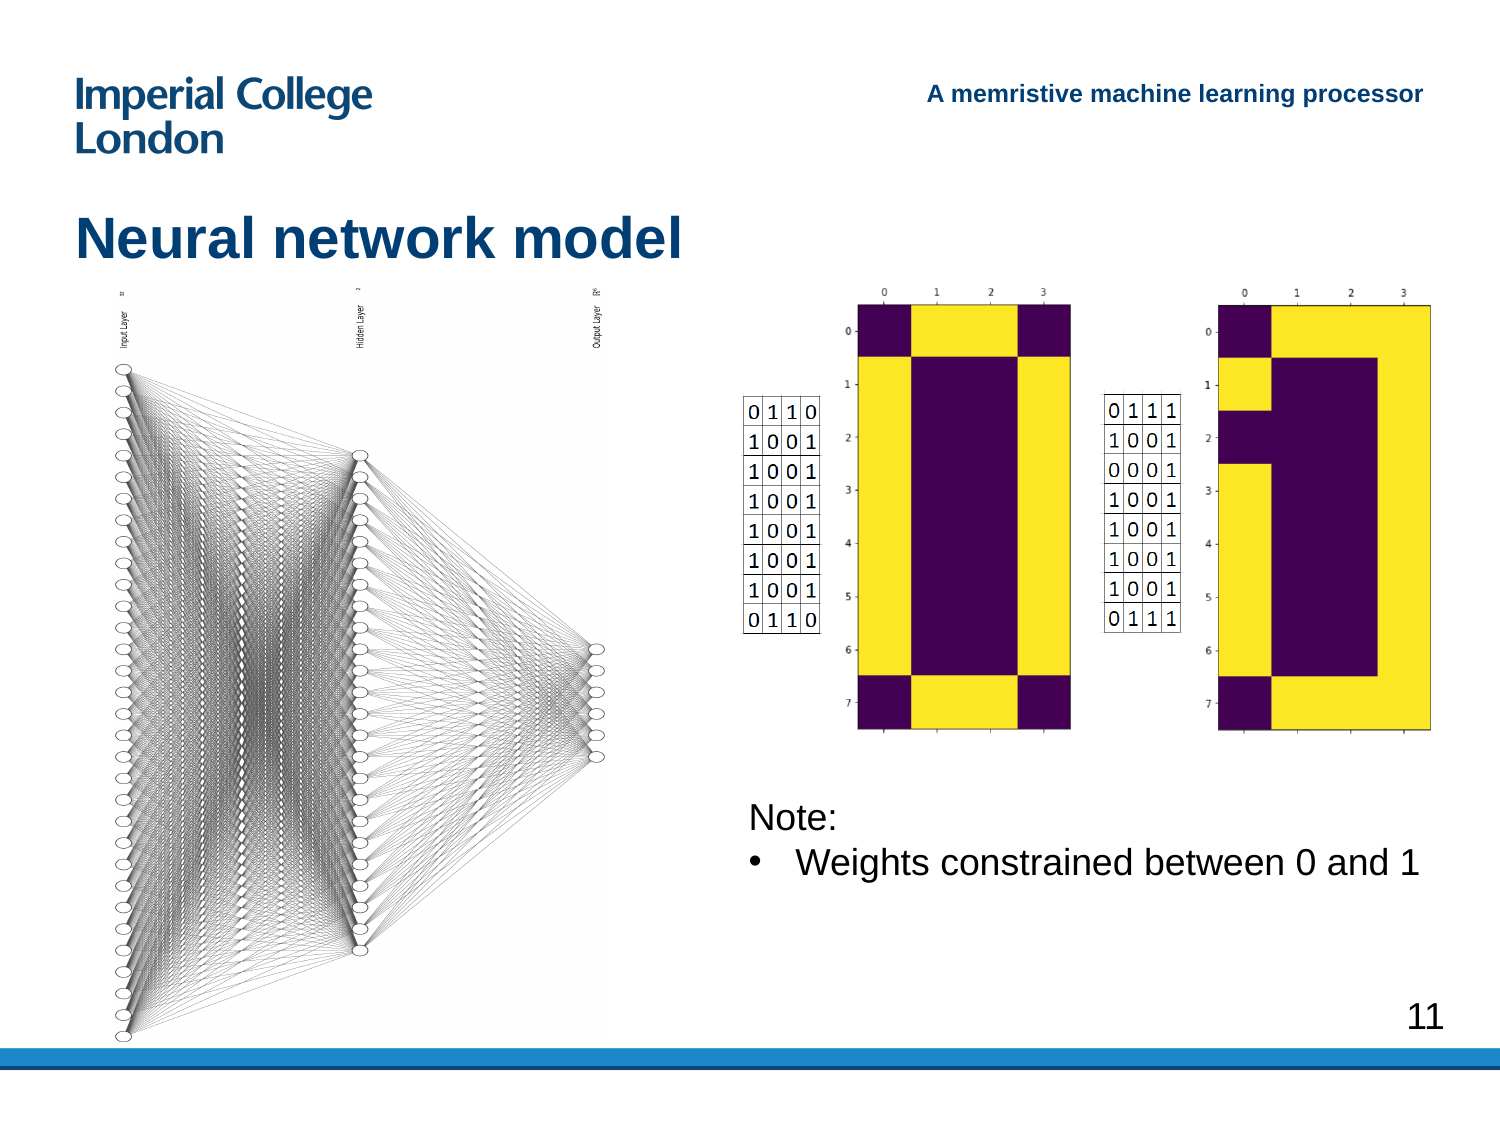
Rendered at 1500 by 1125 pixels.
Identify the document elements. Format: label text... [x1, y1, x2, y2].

text_box Note: Weights constrained between 0 and 1 [743, 785, 1447, 891]
text_box 11 [1391, 984, 1475, 1045]
picture [0, 0, 1500, 1125]
list A memristive machine learning processor [913, 77, 1425, 129]
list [715, 285, 1453, 744]
title Neural network model [75, 189, 1425, 273]
